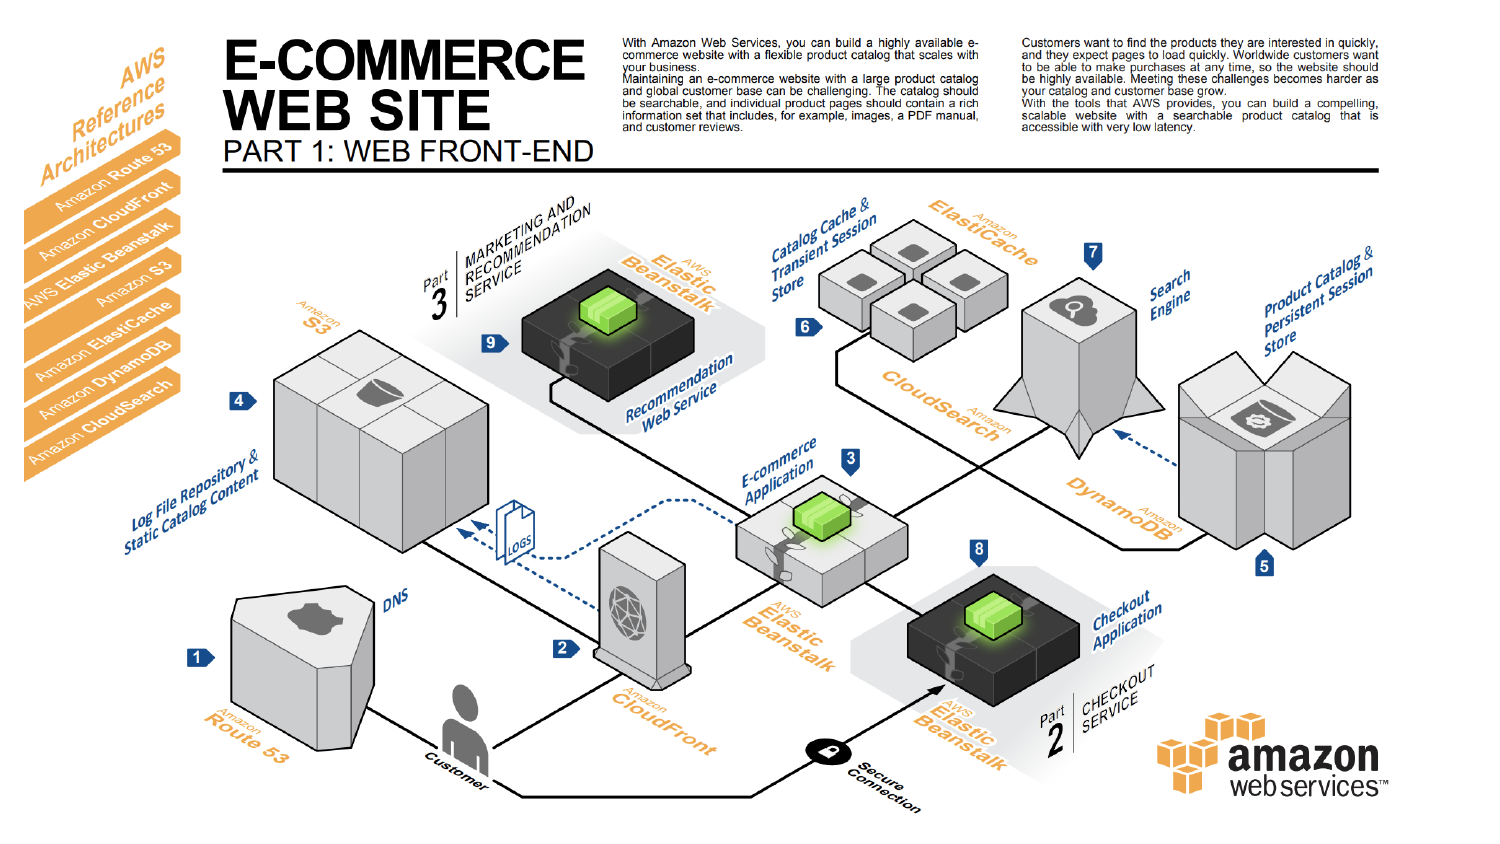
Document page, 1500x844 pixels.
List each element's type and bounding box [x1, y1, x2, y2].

picture [24, 24, 1404, 819]
